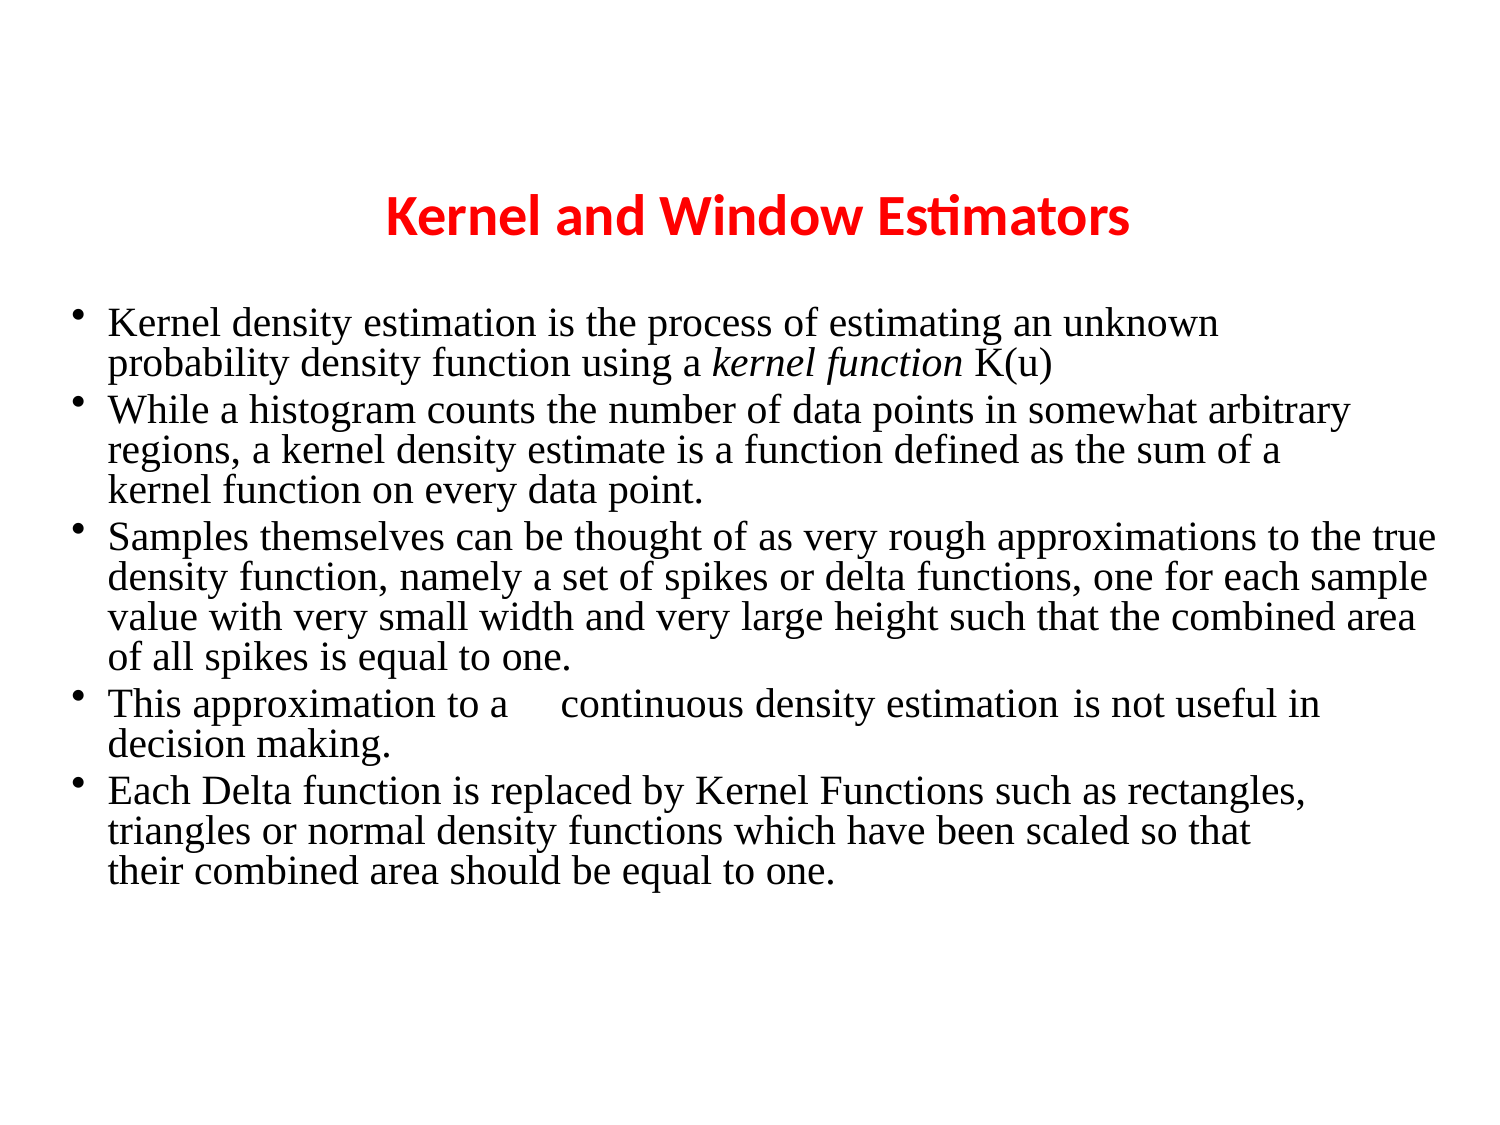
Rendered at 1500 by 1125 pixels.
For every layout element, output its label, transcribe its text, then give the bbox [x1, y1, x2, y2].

text_box Kernel and Window Estimators Kernel density estimation is the process of estimating an unknown probability density function using a kernel function K(u) While a histogram counts the number of data points in somewhat arbitrary regions, a kernel density estimate is a function defined as the sum of a kernel function on every data point. Samples themselves can be thought of as very rough approximations to the true density function, namely a set of spikes or delta functions, one for each sample value with very small width and very large height such that the combined area of all spikes is equal to one. This approximation to a continuous density estimation is not useful in decision making. Each Delta function is replaced by Kernel Functions such as rectangles, triangles or normal density functions which have been scaled so that their combined area should be equal to one. [69, 197, 1450, 893]
